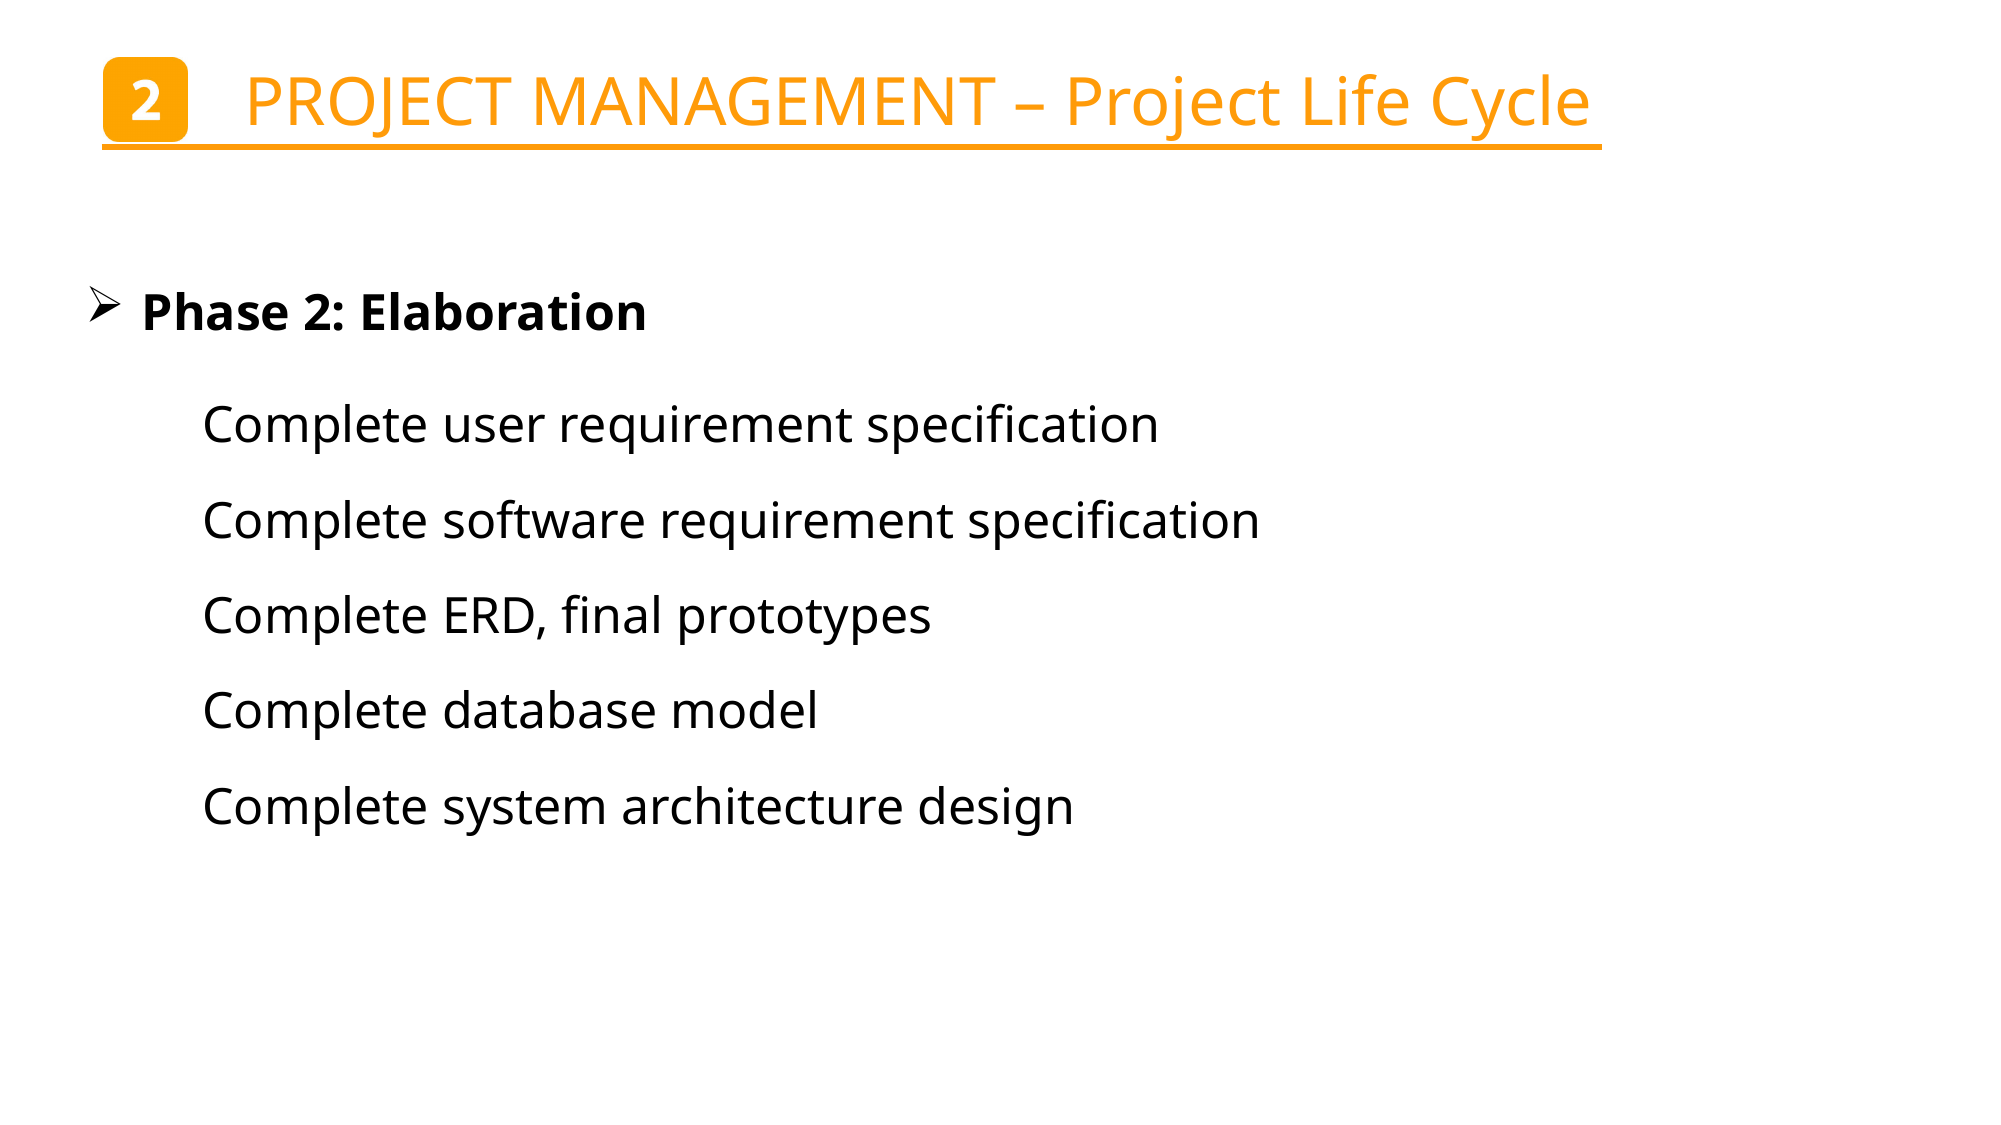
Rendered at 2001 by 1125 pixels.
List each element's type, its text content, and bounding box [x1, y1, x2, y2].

text_box PROJECT MANAGEMENT – Project Life Cycle [229, 51, 1609, 146]
text_box Phase 2: Elaboration [70, 243, 663, 348]
picture [103, 57, 188, 142]
text_box Complete user requirement specification Complete software requirement specification Complete ERD, final prototypes Complete database model Complete system architecture design [187, 307, 1765, 1125]
